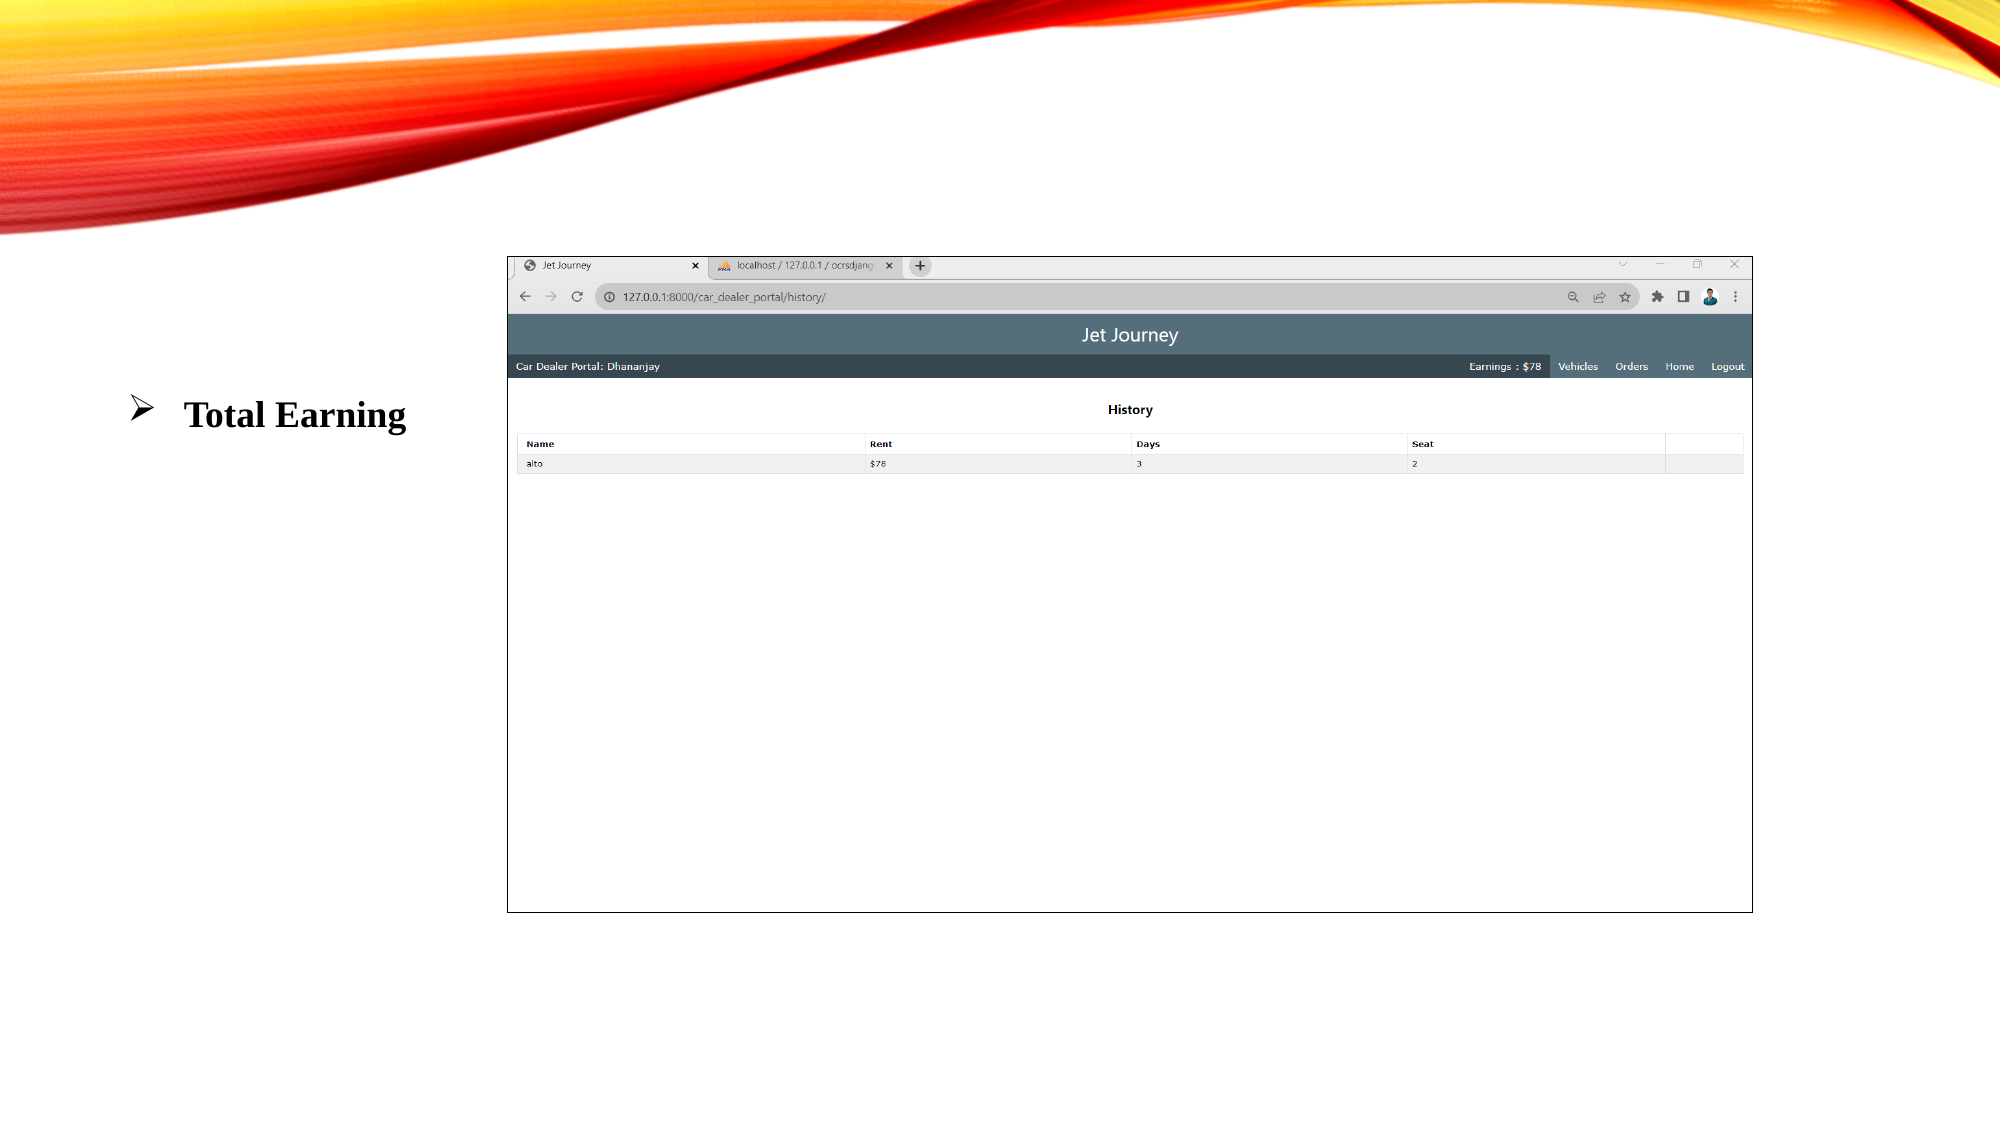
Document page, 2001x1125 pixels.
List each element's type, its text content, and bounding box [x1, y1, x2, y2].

picture [506, 256, 1753, 914]
picture [0, 0, 2000, 237]
list Total Earning [112, 360, 1888, 1021]
